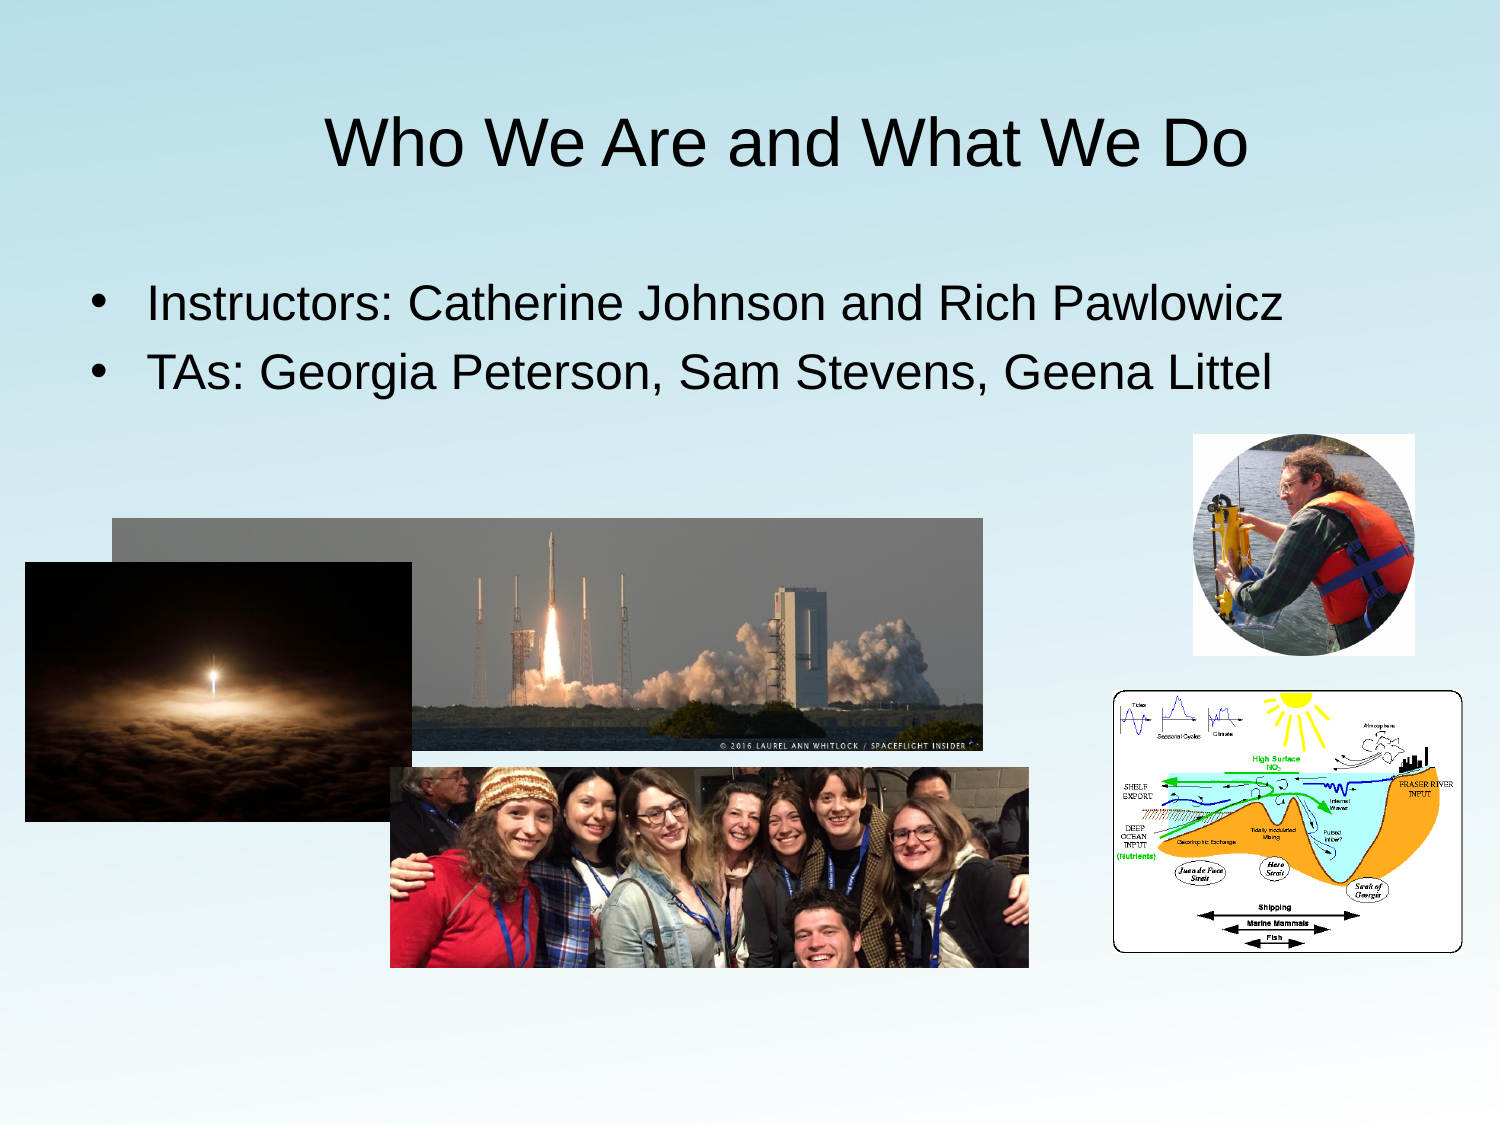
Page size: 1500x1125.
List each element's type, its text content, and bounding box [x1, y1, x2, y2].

picture [1193, 434, 1415, 656]
title Who We Are and What We Do [112, 45, 1463, 233]
picture [1111, 689, 1463, 954]
picture [25, 518, 1030, 968]
list Instructors: Catherine Johnson and Rich Pawlowicz TAs: Georgia Peterson, Sam Stevens, Geena Littel [75, 262, 1425, 1005]
